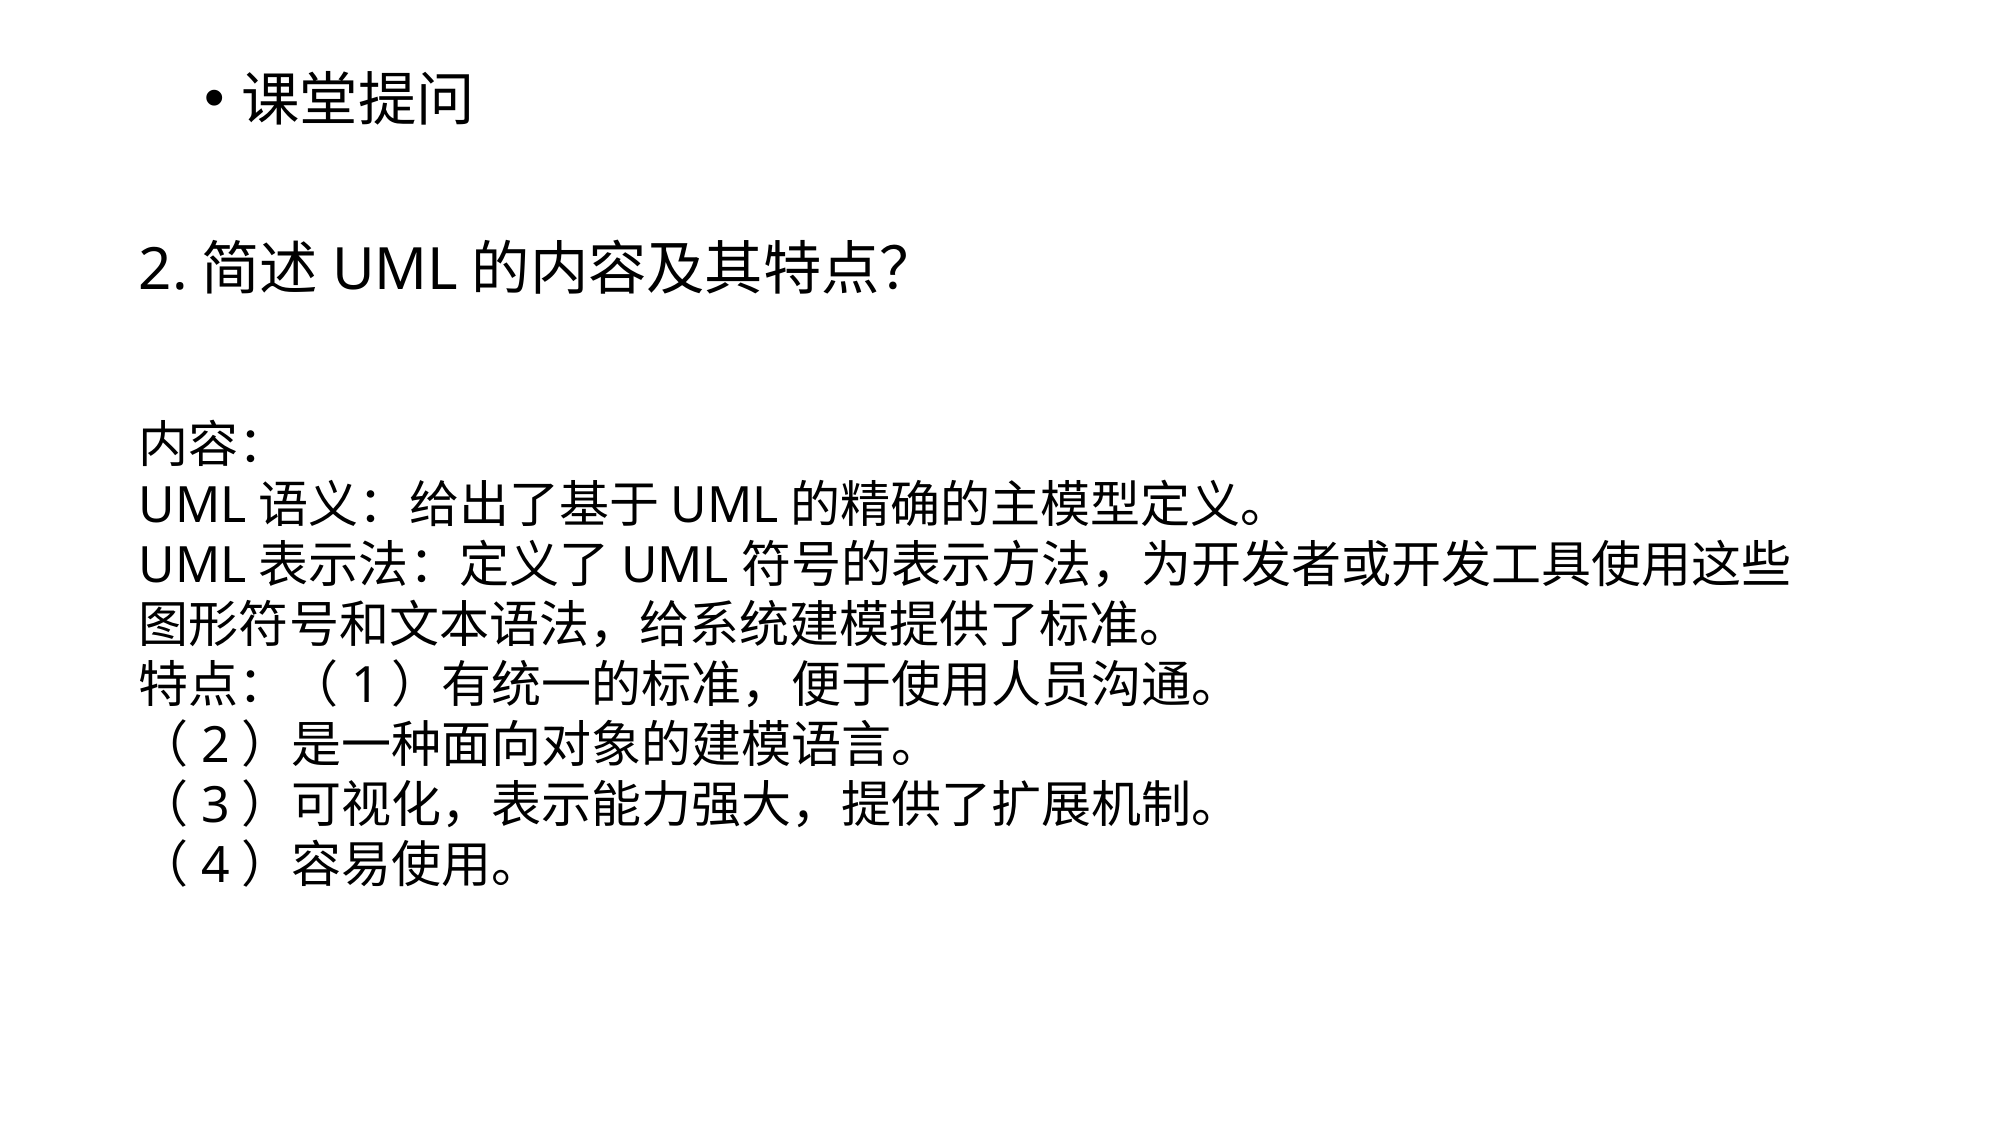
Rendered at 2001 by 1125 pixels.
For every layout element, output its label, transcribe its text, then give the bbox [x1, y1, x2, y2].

list 课堂提问 [0, 62, 679, 122]
text_box 内容： UML语义：给出了基于UML的精确的主模型定义。 UML表示法：定义了UML符号的表示方法，为开发者或开发工具使用这些图形符号和文本语法，给系统建模提供了标准。 特点：（1）有统一的标准，便于使用人员沟通。 （2）是一种面向对象的建模语言。 （3）可视化，表示能力强大，提供了扩展机制。 （4）容易使用。 [124, 404, 1842, 960]
text_box 2.简述UML的内容及其特点？ [124, 223, 1080, 309]
